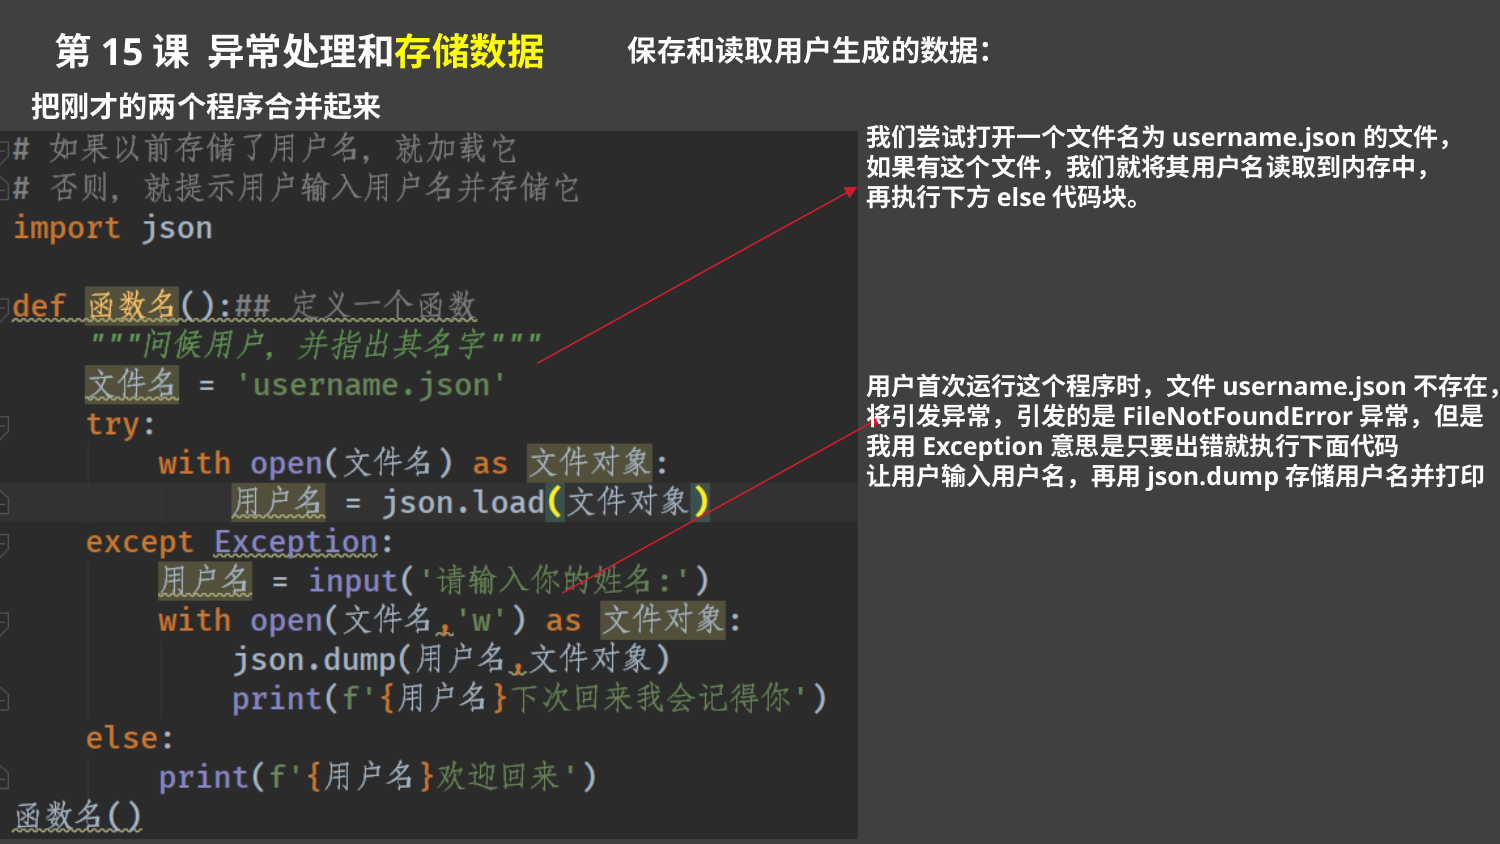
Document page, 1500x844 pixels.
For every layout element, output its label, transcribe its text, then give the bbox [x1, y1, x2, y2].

text_box 第15课 异常处理和存储数据 [39, 20, 560, 80]
text_box 把刚才的两个程序合并起来 [0, 80, 644, 129]
text_box 用户首次运行这个程序时，文件username.json不存在， 将引发异常，引发的是FileNotFoundError异常，但是 我用Exception意思是只要出错就执行下面代码 让用户输入用户名，再用json.dump存储用户名并打印 [862, 363, 1500, 498]
text_box 我们尝试打开一个文件名为username.json的文件， 如果有这个文件，我们就将其用户名读取到内存中， 再执行下方else代码块。 [851, 114, 1478, 219]
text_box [537, 186, 858, 364]
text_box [562, 416, 883, 594]
picture [0, 131, 858, 839]
text_box 保存和读取用户生成的数据： [552, 25, 1084, 75]
